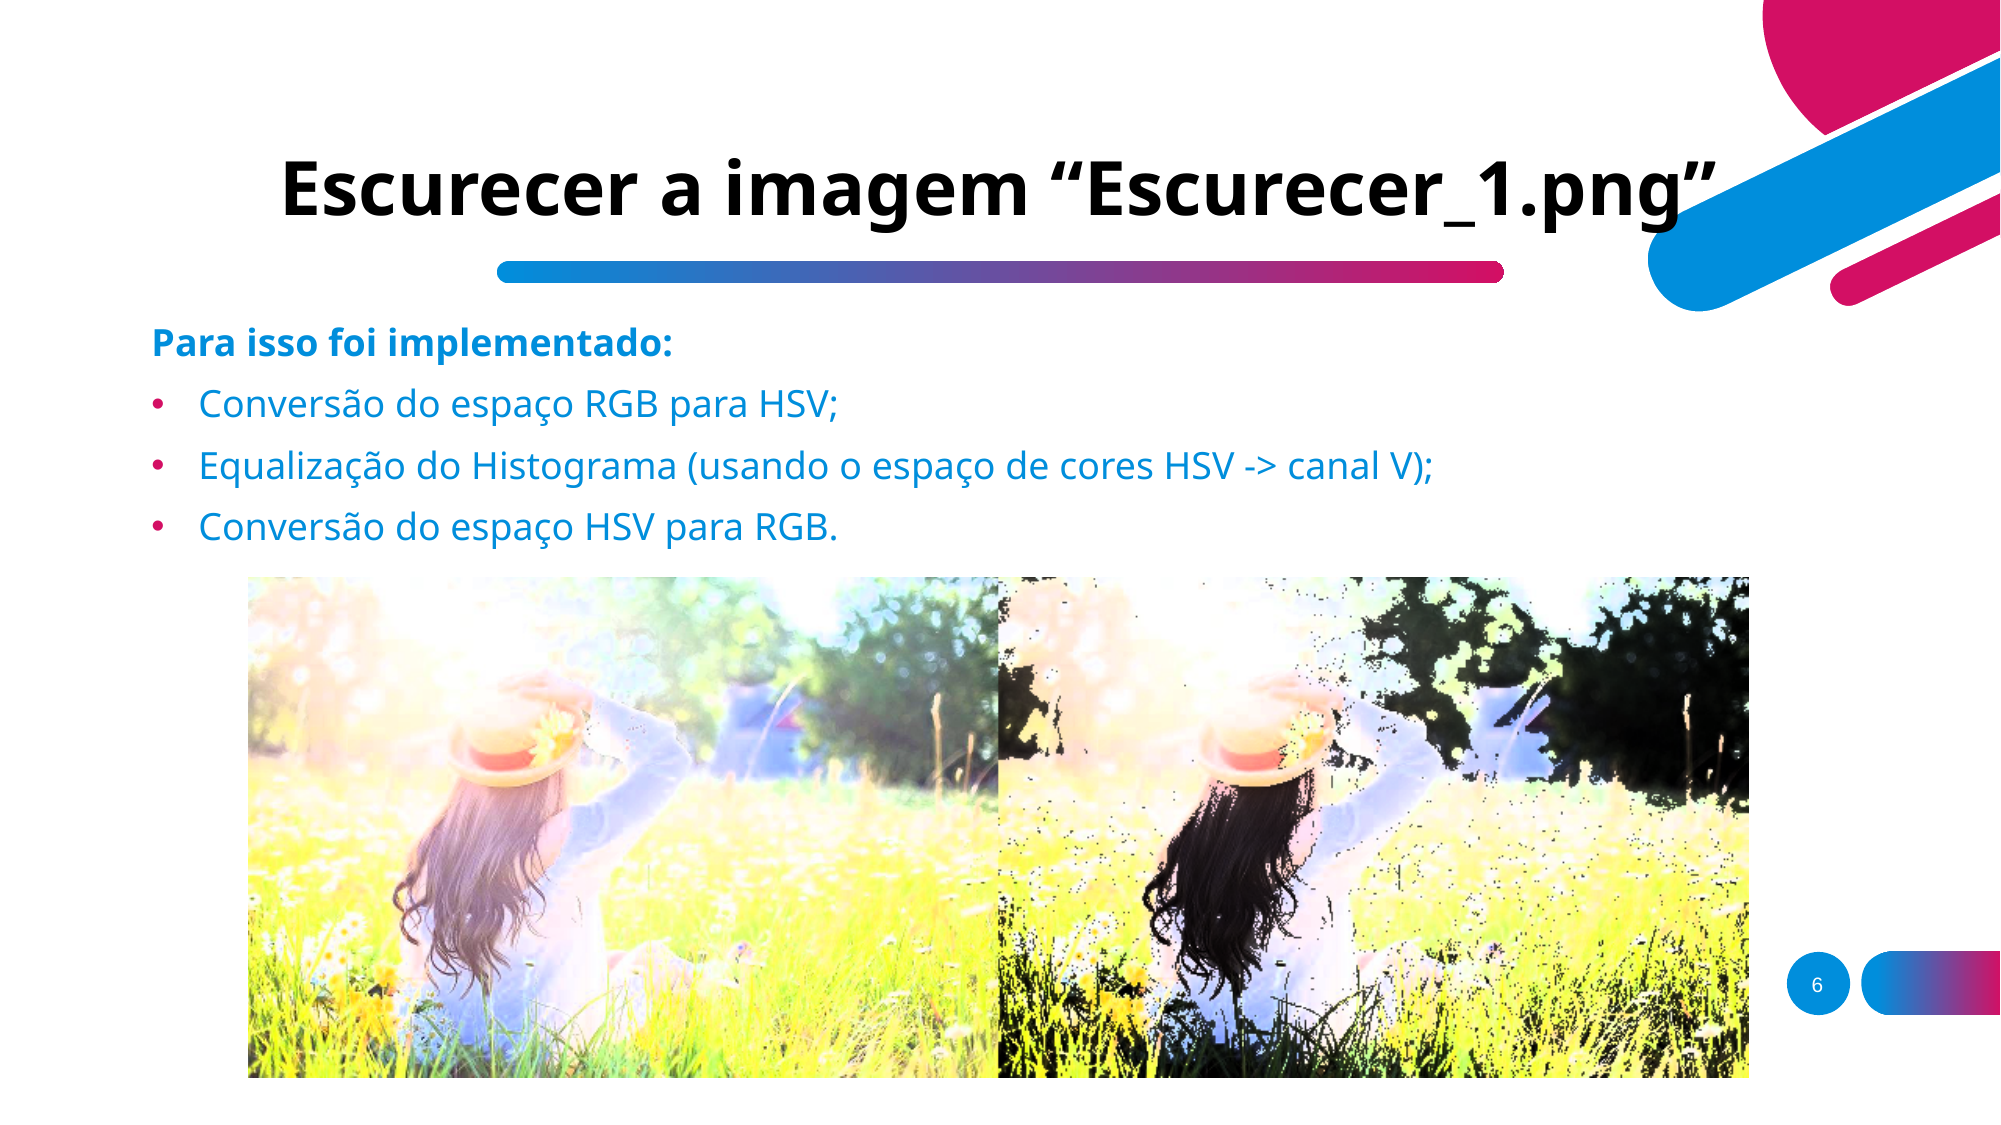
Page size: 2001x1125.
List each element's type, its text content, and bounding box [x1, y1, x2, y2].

slide_number 6 [1772, 954, 1863, 1015]
title Escurecer a imagem “Escurecer_1.png” [136, 128, 1862, 240]
list Para isso foi implementado: Conversão do espaço RGB para HSV; Equalização do Histograma (usando o espaço de cores HSV -> canal V); Conversão do espaço HSV para RGB. [136, 316, 1862, 578]
picture [248, 577, 1749, 1078]
